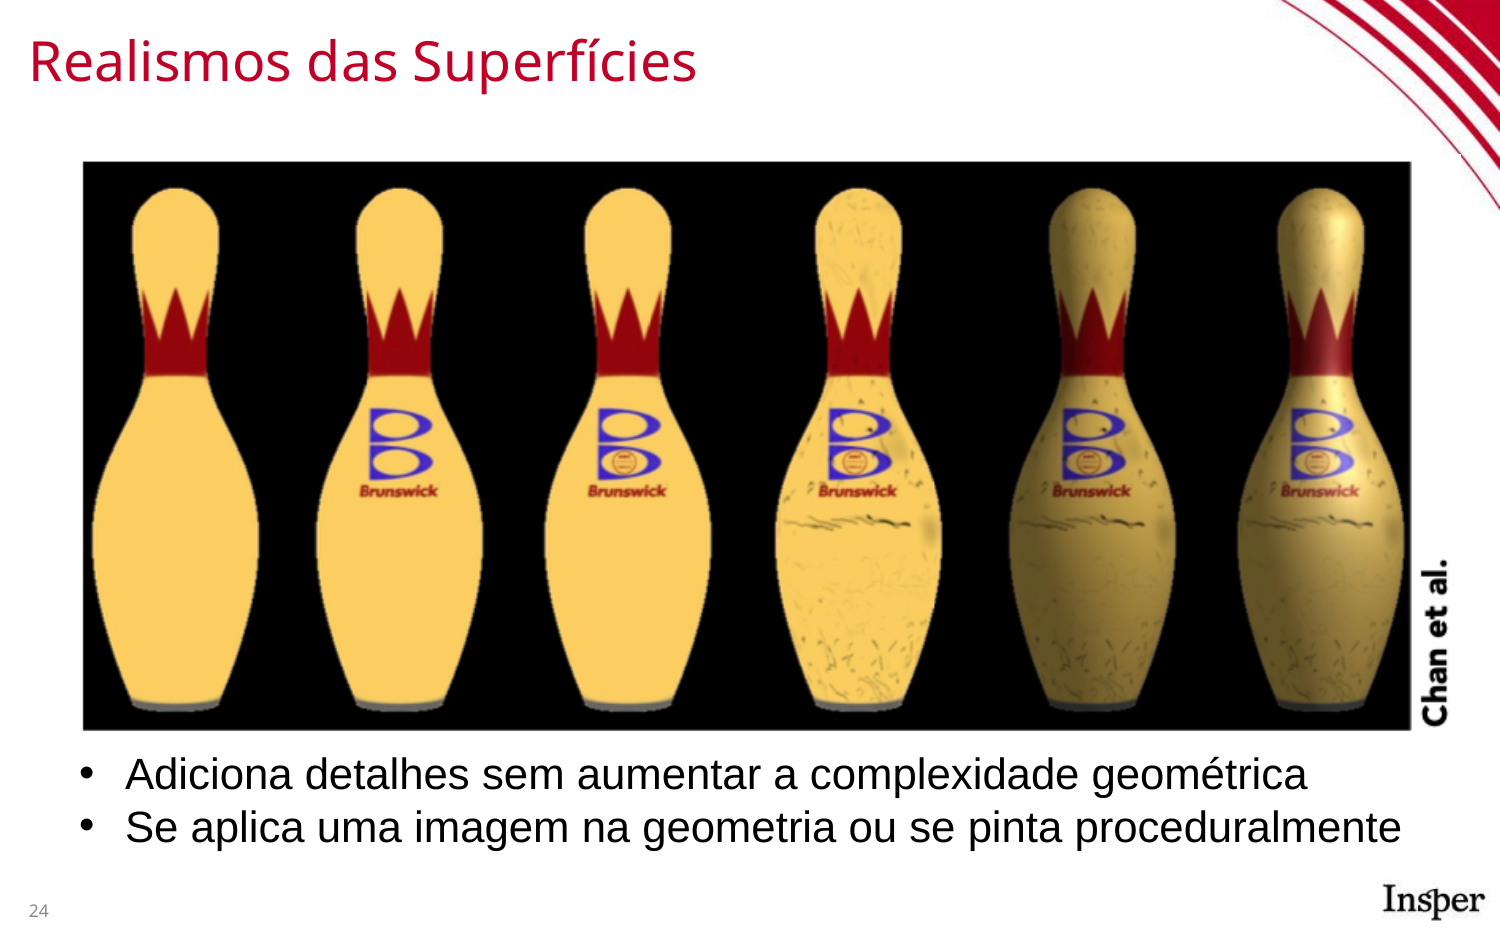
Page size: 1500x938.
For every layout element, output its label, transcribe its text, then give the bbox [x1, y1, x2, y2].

text_box Adiciona detalhes sem aumentar a complexidade geométrica Se aplica uma imagem na geometria ou se pinta proceduralmente [63, 738, 1438, 865]
title Realismos das Superfícies [13, 18, 1397, 104]
slide_number 24 [0, 887, 78, 938]
picture [77, 0, 1500, 938]
